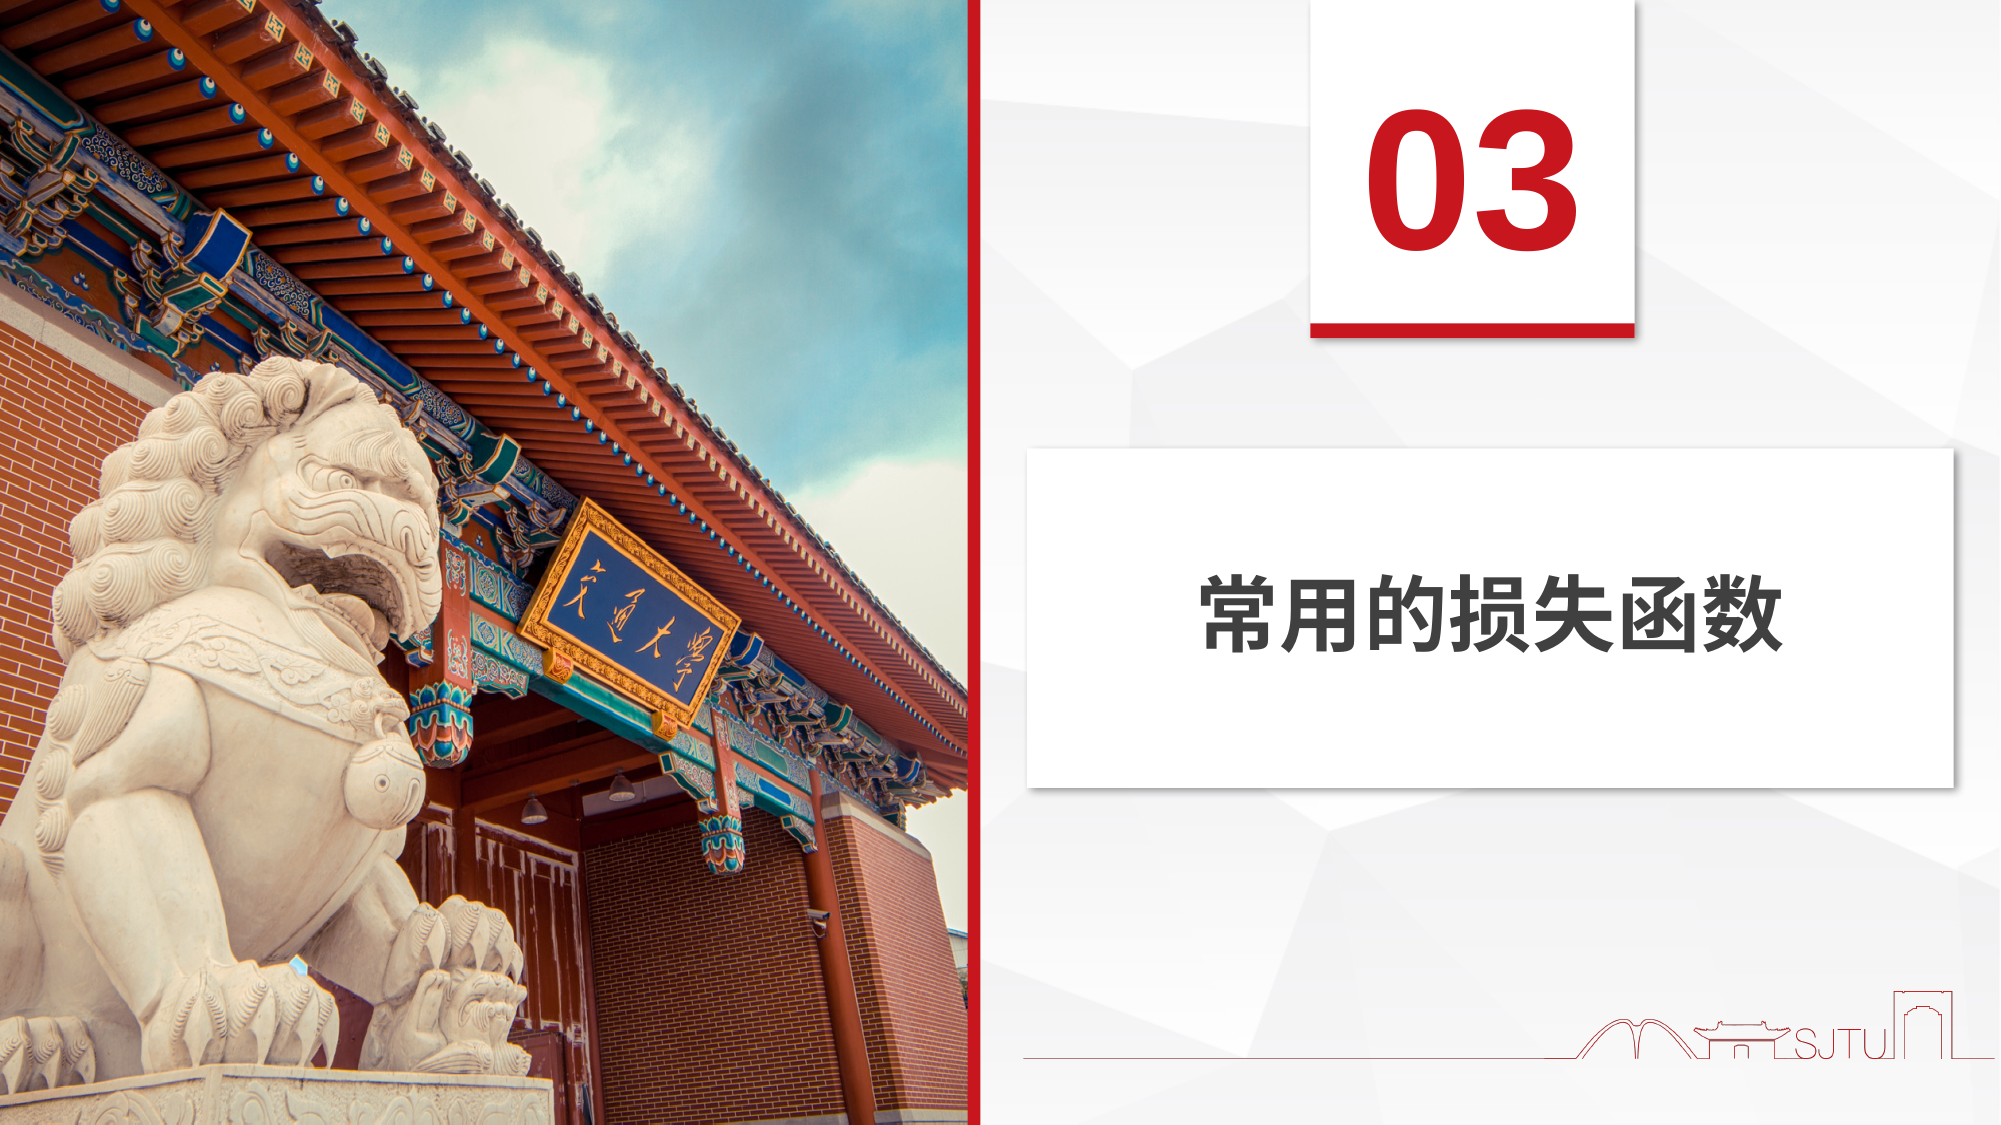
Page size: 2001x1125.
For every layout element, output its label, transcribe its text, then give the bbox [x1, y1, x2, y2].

picture [981, 0, 2000, 1125]
title 常用的损失函数 [1027, 448, 1954, 788]
picture [0, 0, 968, 1125]
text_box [1310, 0, 1635, 339]
